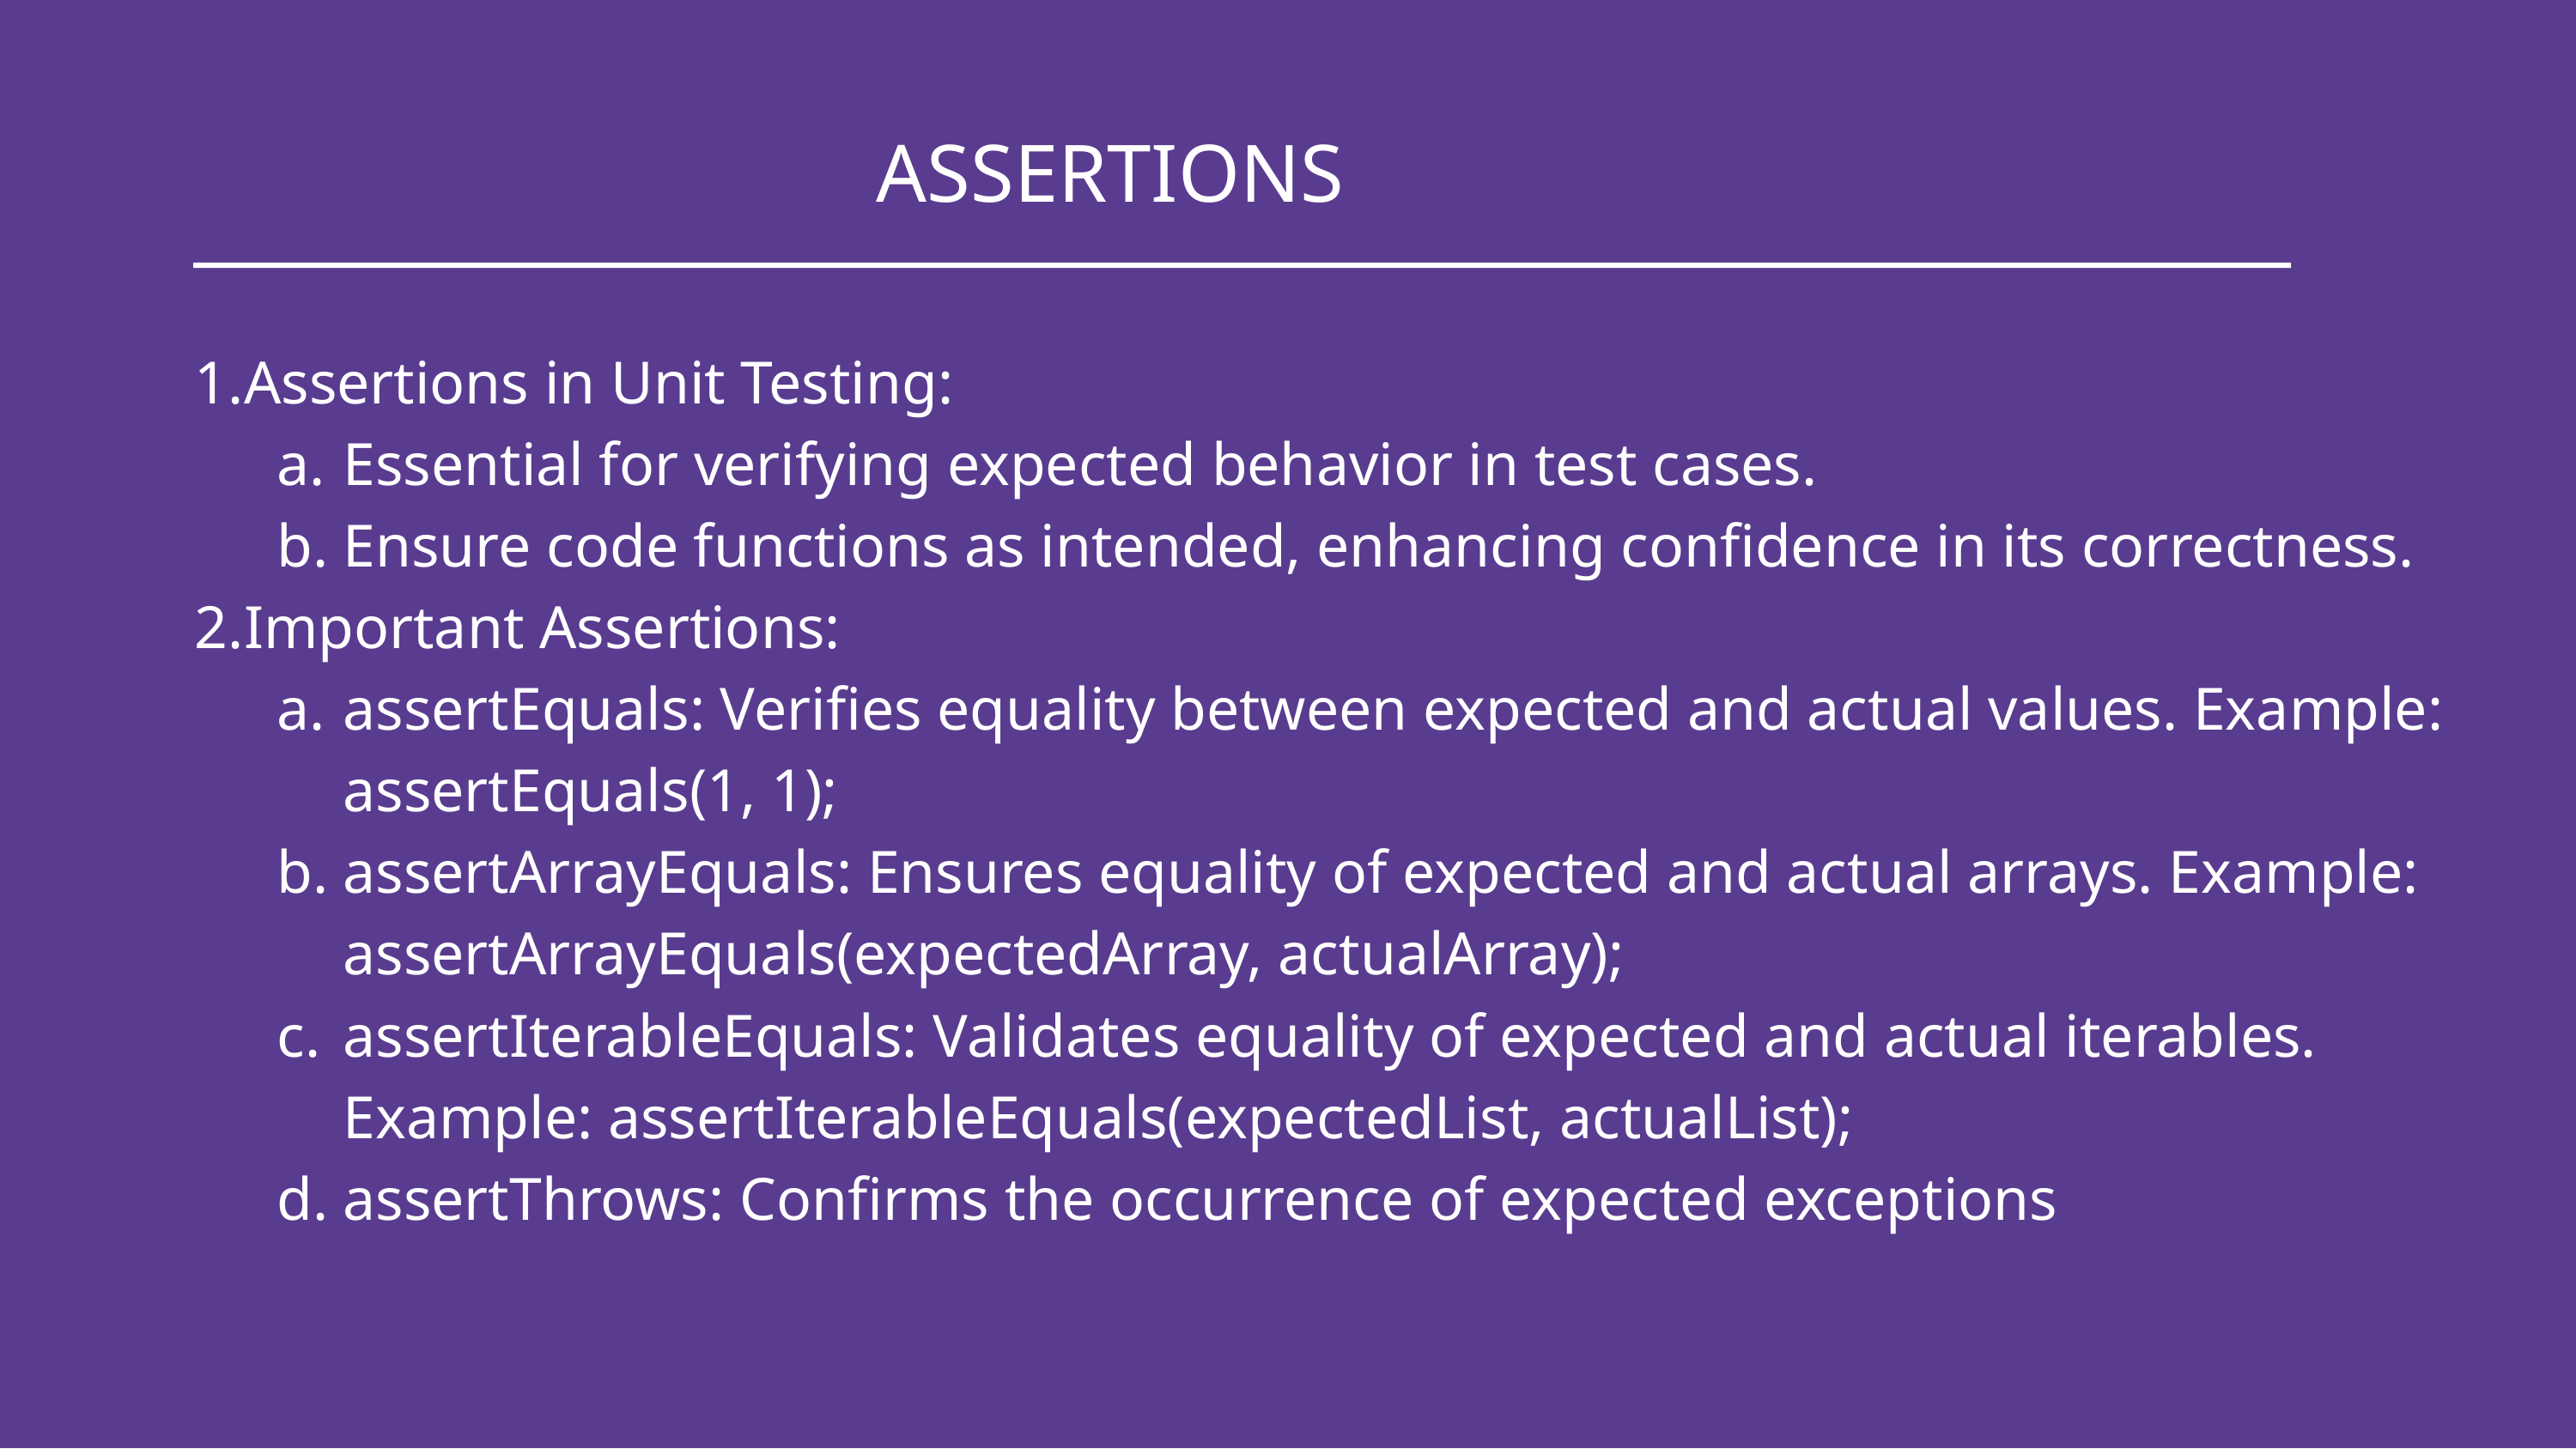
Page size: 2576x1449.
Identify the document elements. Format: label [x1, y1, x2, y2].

text_box [0, 0, 2576, 1449]
